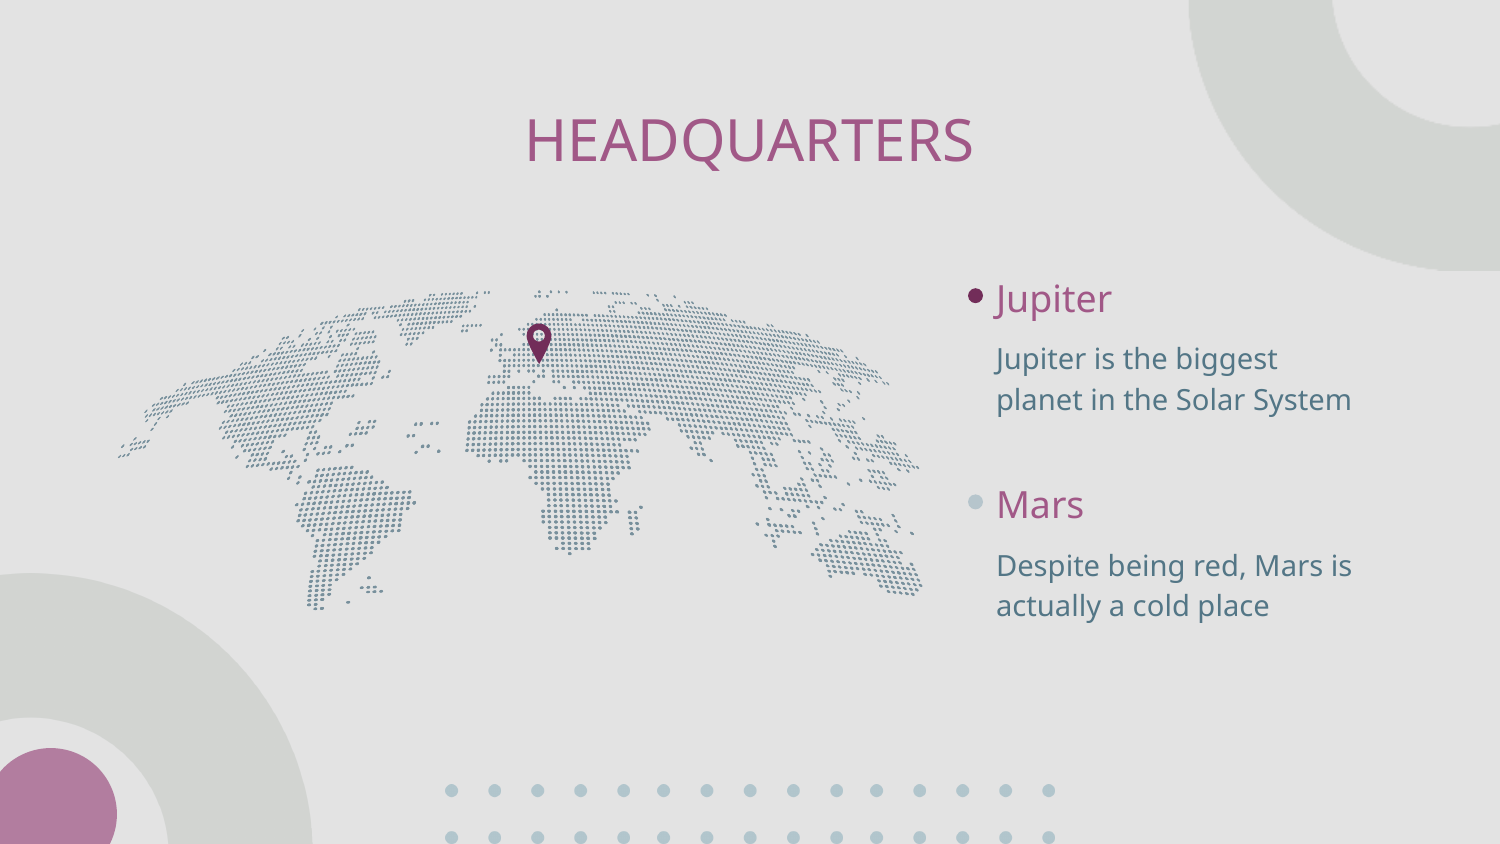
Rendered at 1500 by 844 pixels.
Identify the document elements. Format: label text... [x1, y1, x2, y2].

subtitle Jupiter [981, 260, 1357, 320]
picture [445, 784, 630, 844]
title HEADQUARTERS [116, 88, 1383, 183]
picture [657, 784, 843, 844]
text_box [968, 494, 984, 510]
subtitle Despite being red, Mars is actually a cold place [981, 542, 1385, 622]
picture [116, 290, 936, 622]
text_box [968, 288, 984, 304]
subtitle Mars [981, 466, 1357, 526]
subtitle Jupiter is the biggest planet in the Solar System [981, 336, 1385, 416]
picture [870, 784, 1055, 844]
